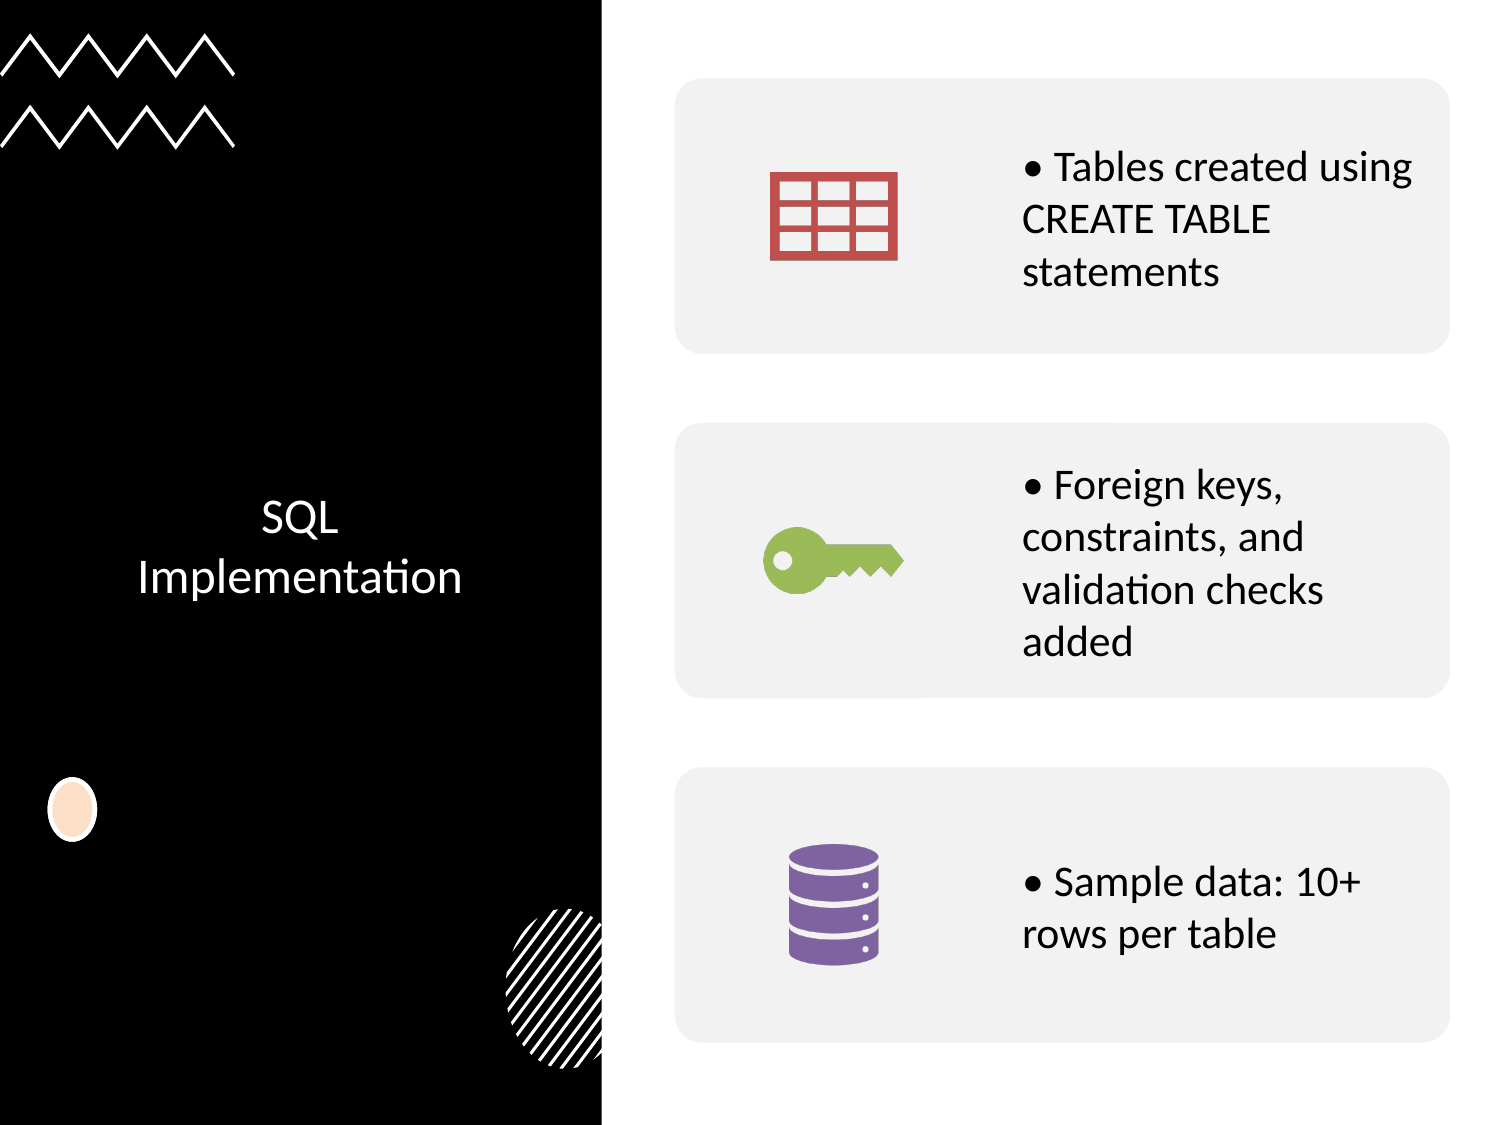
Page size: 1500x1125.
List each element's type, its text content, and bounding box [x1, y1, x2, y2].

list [674, 78, 1451, 1043]
text_box [604, 0, 1500, 1125]
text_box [0, 33, 236, 150]
title SQL Implementation [103, 196, 497, 892]
text_box [47, 777, 97, 842]
text_box [0, 0, 604, 1125]
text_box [505, 908, 626, 1069]
